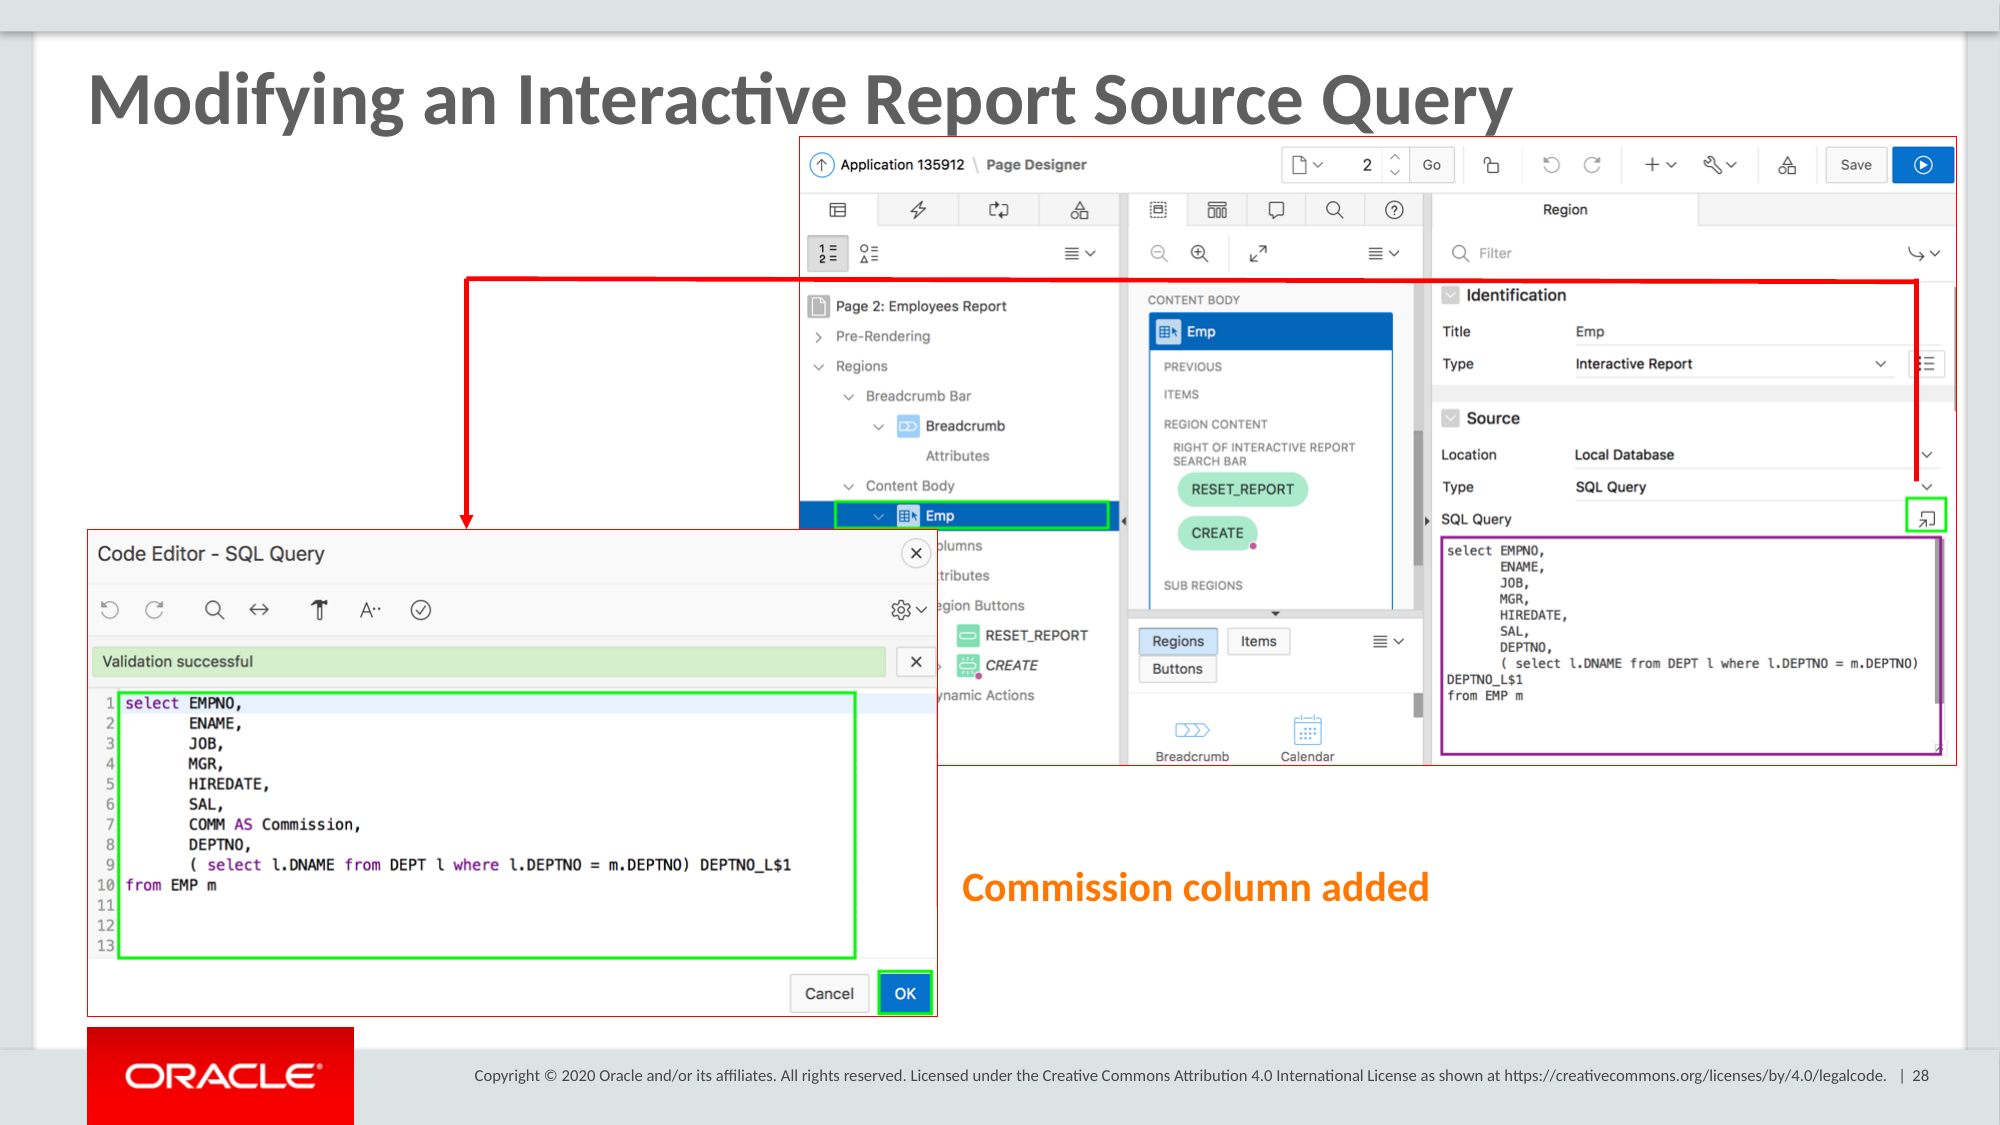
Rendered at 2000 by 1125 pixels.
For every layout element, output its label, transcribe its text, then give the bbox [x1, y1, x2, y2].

title Modifying an Interactive Report Source Query [87, 66, 1913, 213]
picture [86, 136, 1957, 1017]
text_box [460, 279, 473, 527]
picture [87, 1027, 354, 1125]
text_box Commission column added [962, 865, 1513, 908]
